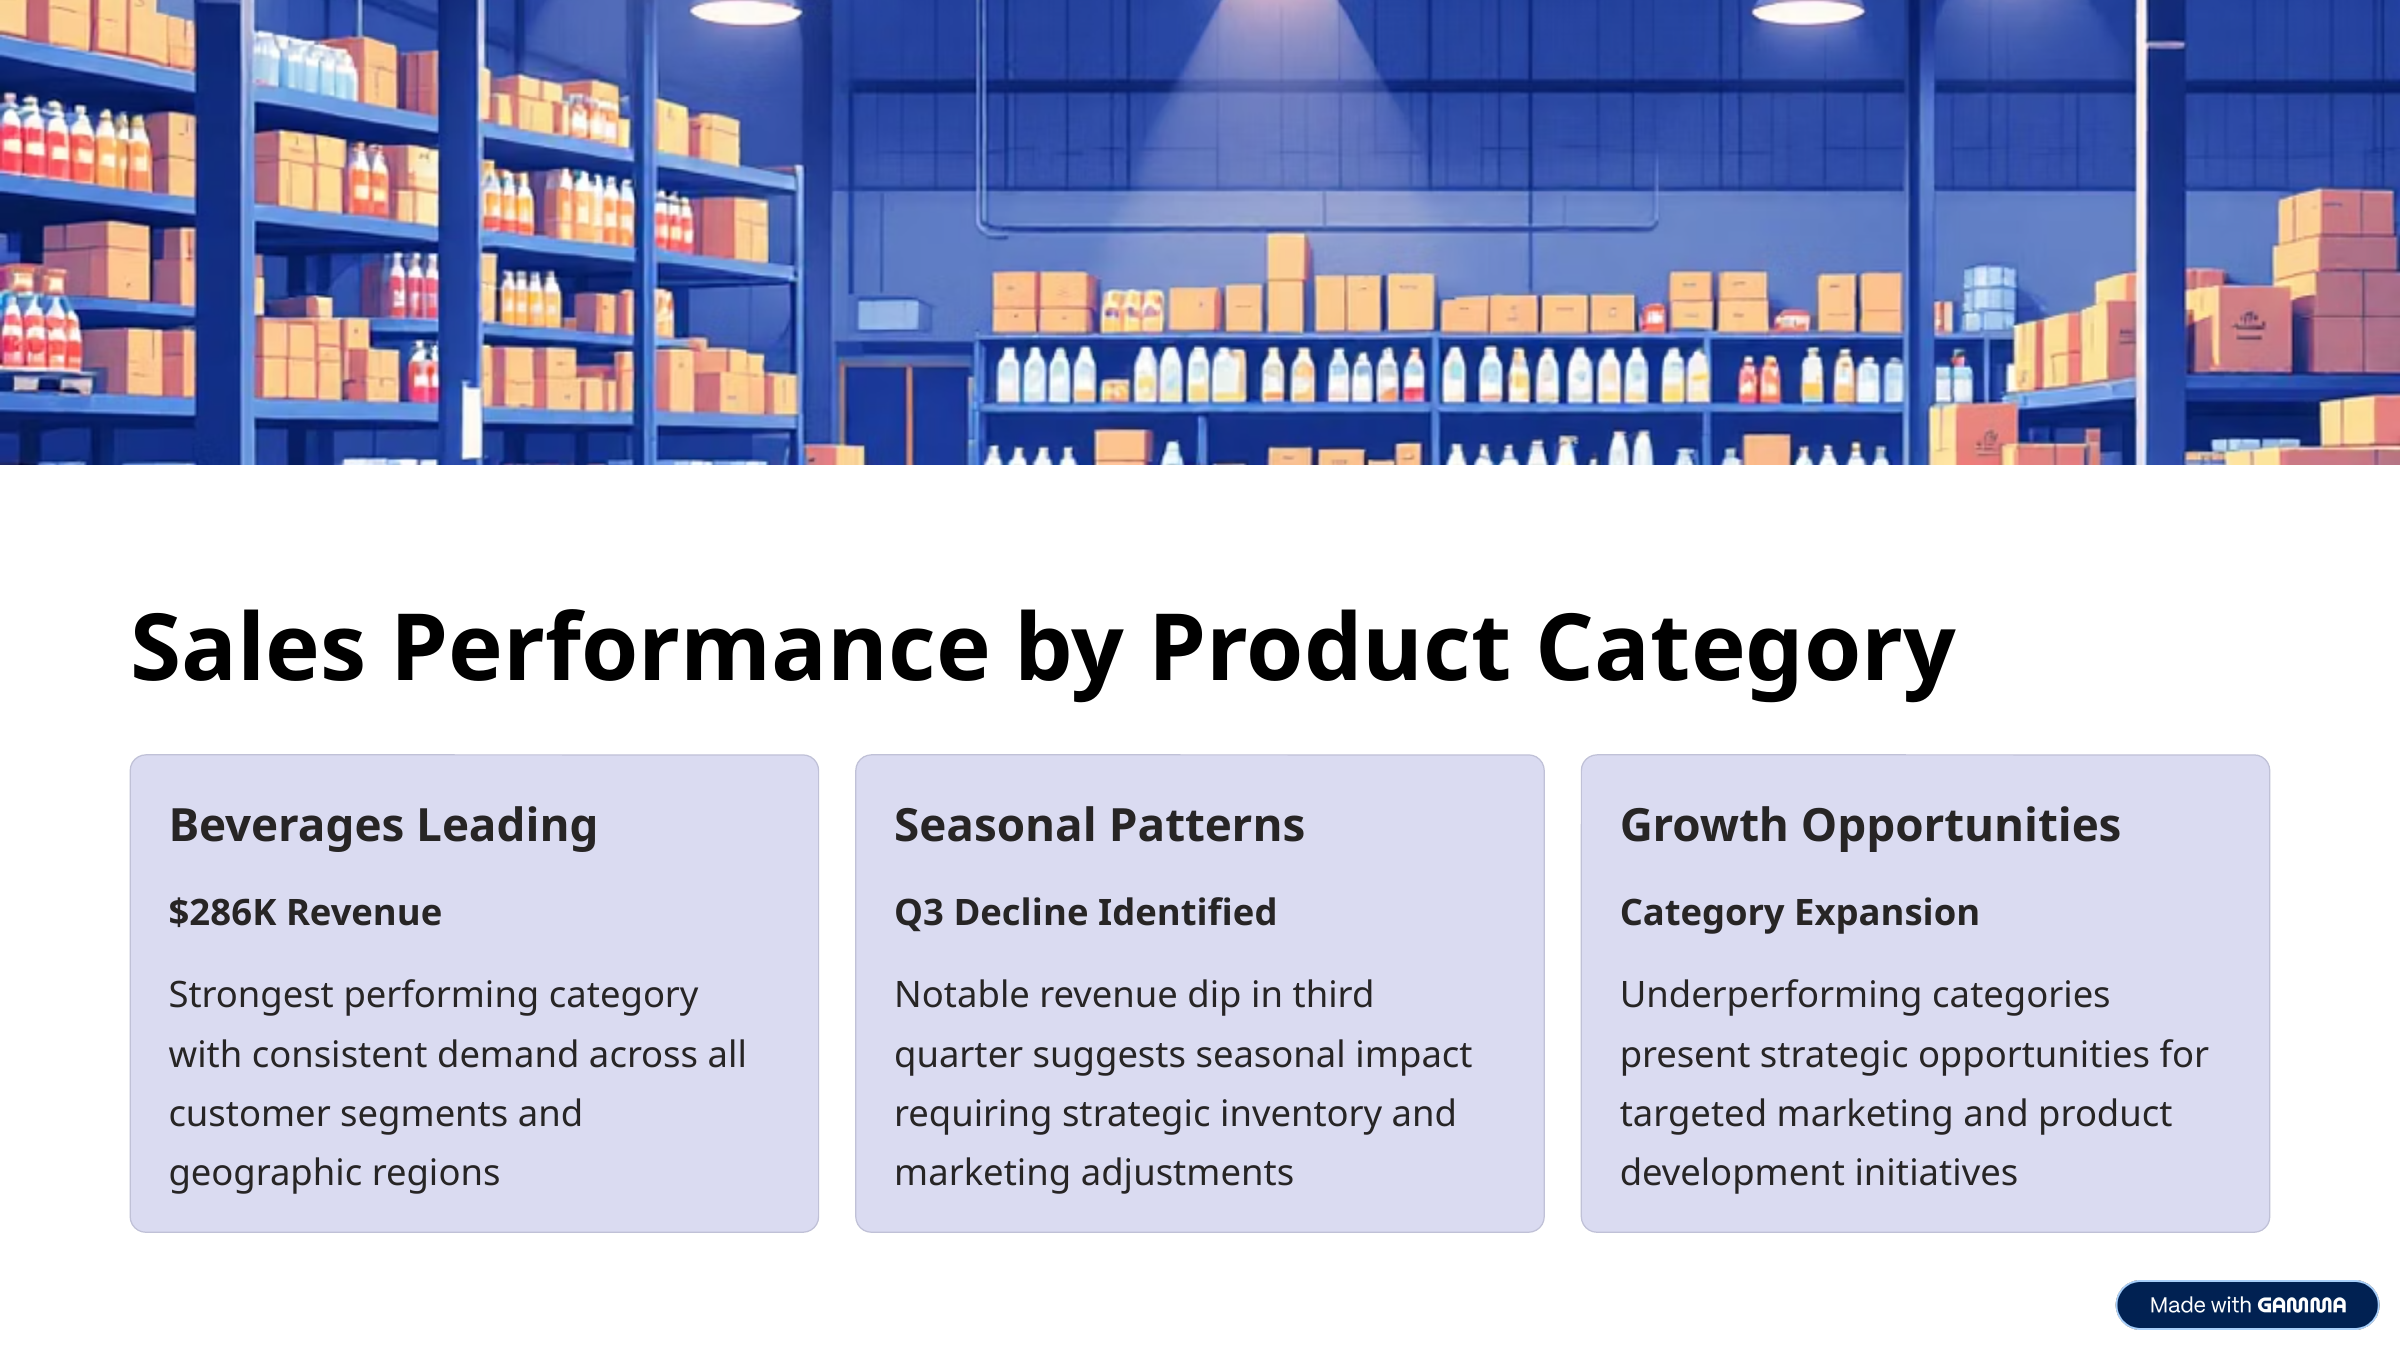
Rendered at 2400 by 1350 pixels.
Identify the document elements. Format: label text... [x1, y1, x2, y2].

text_box Notable revenue dip in third quarter suggests seasonal impact requiring strategic inventory and marketing adjustments [894, 955, 1506, 1194]
picture [0, 0, 2400, 466]
text_box Sales Performance by Product Category [130, 582, 1952, 700]
text_box Growth Opportunities [1619, 793, 2111, 852]
text_box [855, 754, 1545, 1233]
text_box $286K Revenue [168, 873, 781, 934]
text_box Beverages Leading [168, 793, 634, 852]
text_box Category Expansion [1619, 873, 2232, 934]
text_box Strongest performing category with consistent demand across all customer segments and geographic regions [168, 955, 781, 1194]
text_box [130, 754, 819, 1233]
text_box Q3 Decline Identified [894, 873, 1506, 934]
text_box Seasonal Patterns [894, 793, 1360, 852]
text_box [1581, 754, 2270, 1233]
text_box Underperforming categories present strategic opportunities for targeted marketing and product development initiatives [1619, 955, 2232, 1194]
picture [2106, 1271, 2389, 1339]
